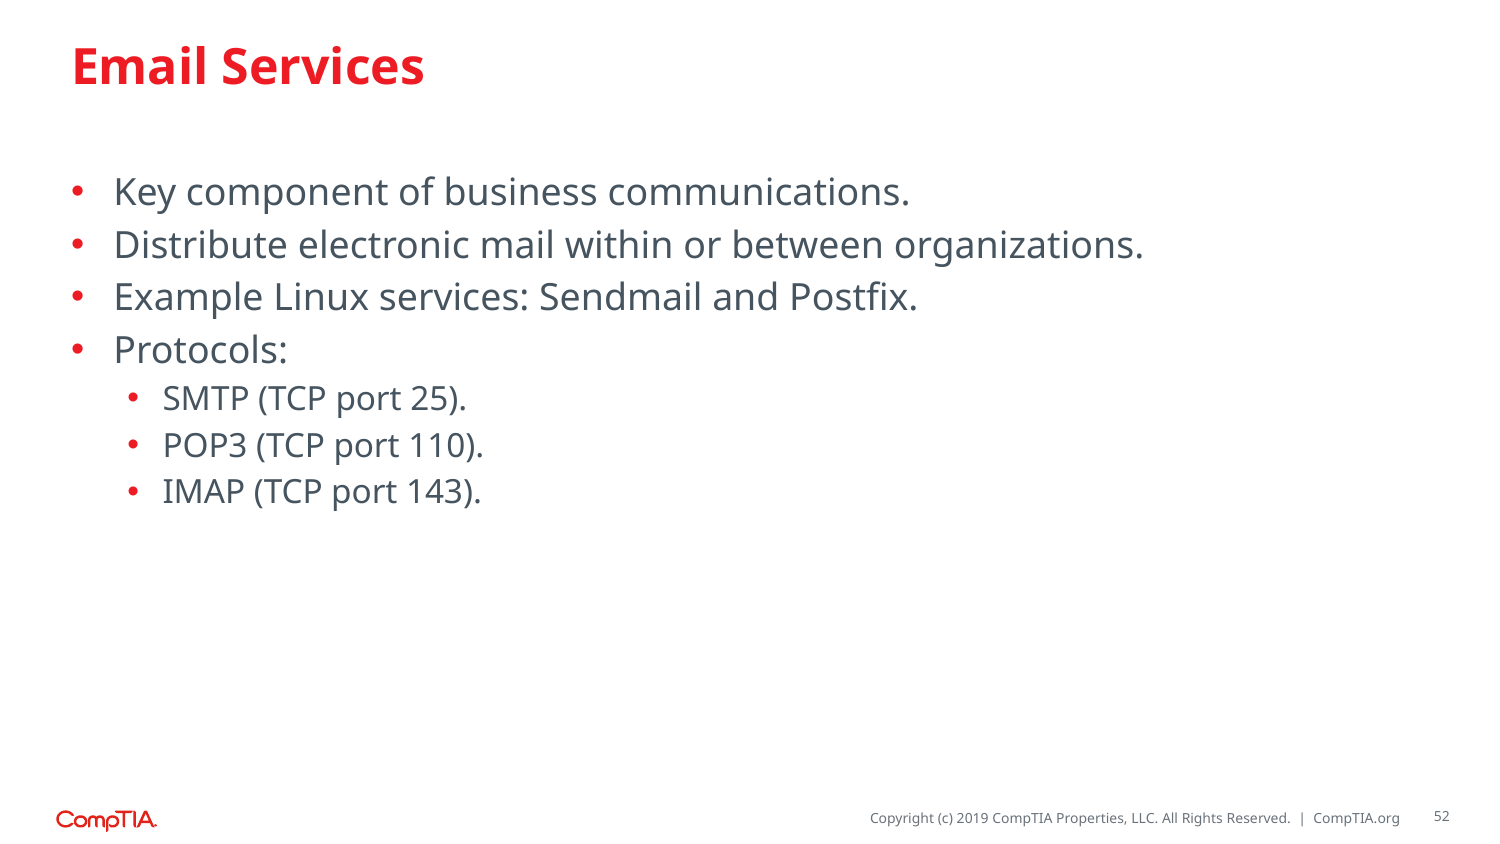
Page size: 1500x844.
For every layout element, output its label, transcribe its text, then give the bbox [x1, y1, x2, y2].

slide_number 52 [1407, 800, 1450, 835]
title Email Services [56, 12, 1444, 117]
list Key component of business communications. Distribute electronic mail within or between organizations. Example Linux services: Sendmail and Postfix. Protocols: SMTP (TCP port 25). POP3 (TCP port 110). IMAP (TCP port 143). [56, 160, 1444, 746]
